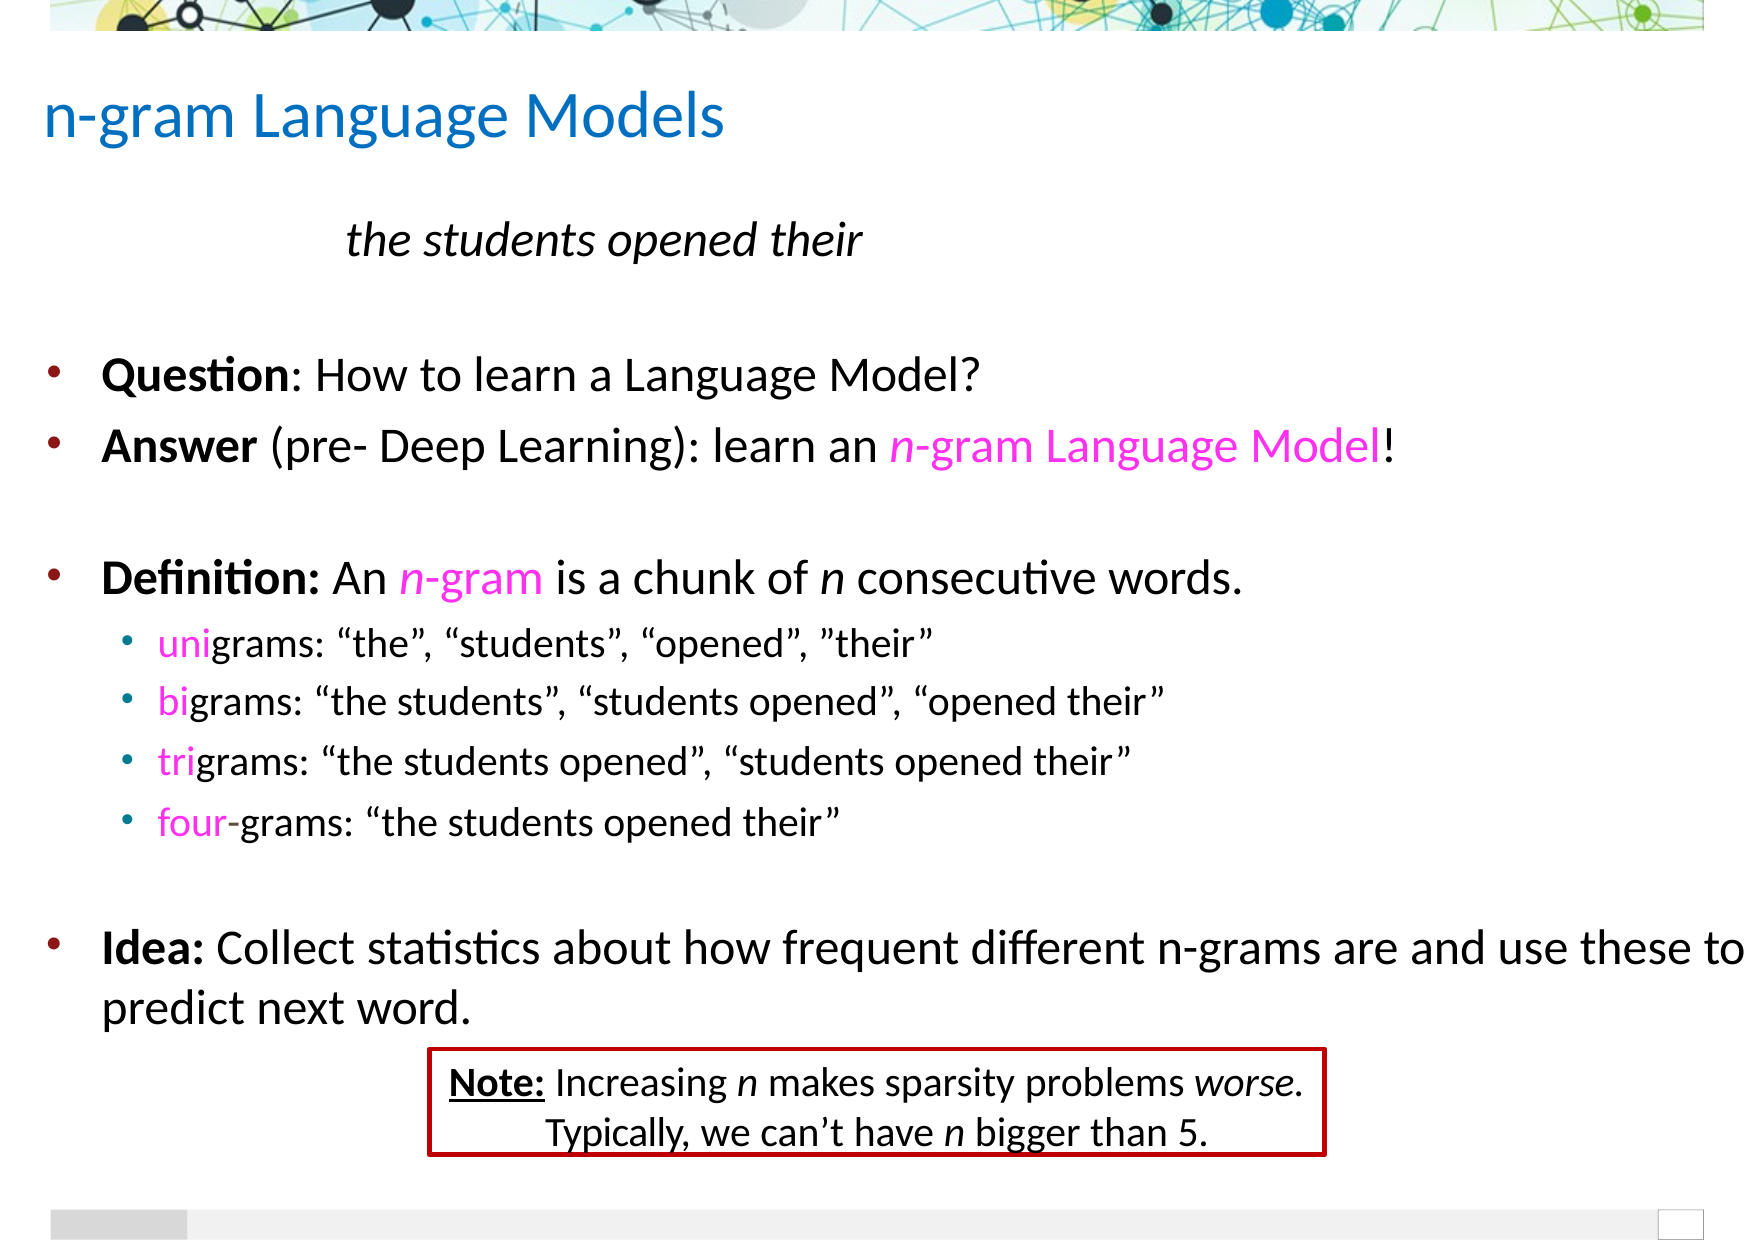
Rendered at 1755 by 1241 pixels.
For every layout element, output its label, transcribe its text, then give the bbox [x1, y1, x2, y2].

title n-gram Language Models [43, 70, 1357, 152]
picture [50, 0, 1704, 31]
text_box the students opened their Question: How to learn a Language Model? Answer (pre- Deep Learning): learn an n-gram Language Model! Definition: An n-gram is a chunk of n consecutive words. unigrams: “the”, “students”, “opened”, ”their” bigrams: “the students”, “students opened”, “opened their” trigrams: “the students opened”, “students opened their” four-grams: “the students opened their” Idea: Collect statistics about how frequent different n-grams are and use these to predict next word. [43, 203, 1755, 1035]
text_box Note: Increasing n makes sparsity problems worse. Typically, we can’t have n bigger than 5. [429, 1049, 1325, 1155]
